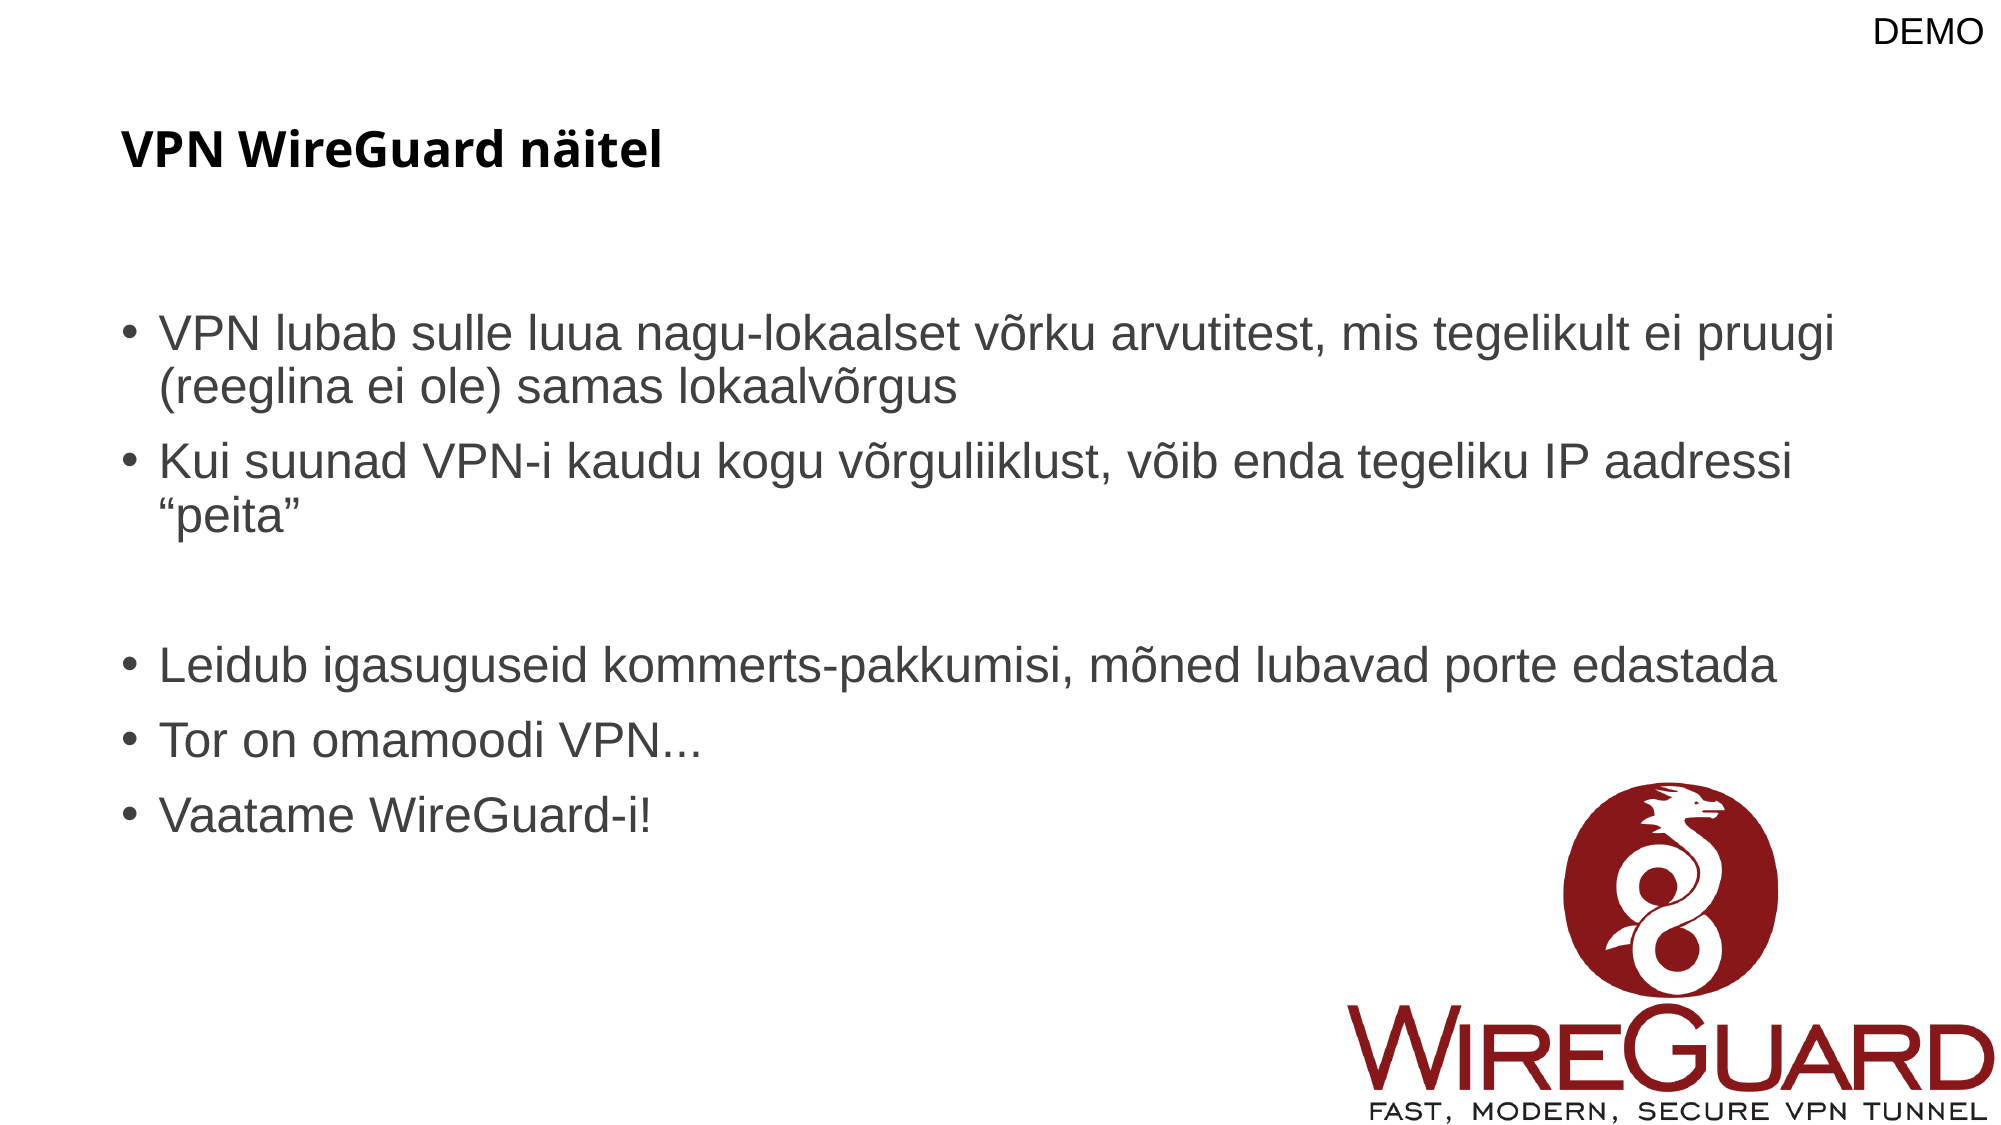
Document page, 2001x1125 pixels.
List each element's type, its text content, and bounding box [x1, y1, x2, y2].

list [1341, 778, 2000, 1125]
text_box DEMO [1857, 0, 2000, 60]
title VPN WireGuard näitel [106, 42, 1832, 260]
text_box VPN lubab sulle luua nagu-lokaalset võrku arvutitest, mis tegelikult ei pruugi (reeglina ei ole) samas lokaalvõrgus Kui suunad VPN-i kaudu kogu võrguliiklust, võib enda tegeliku IP aadressi “peita” Leidub igasuguseid kommerts-pakkumisi, mõned lubavad porte edastada Tor on omamoodi VPN... Vaatame WireGuard-i! [106, 299, 1894, 1014]
